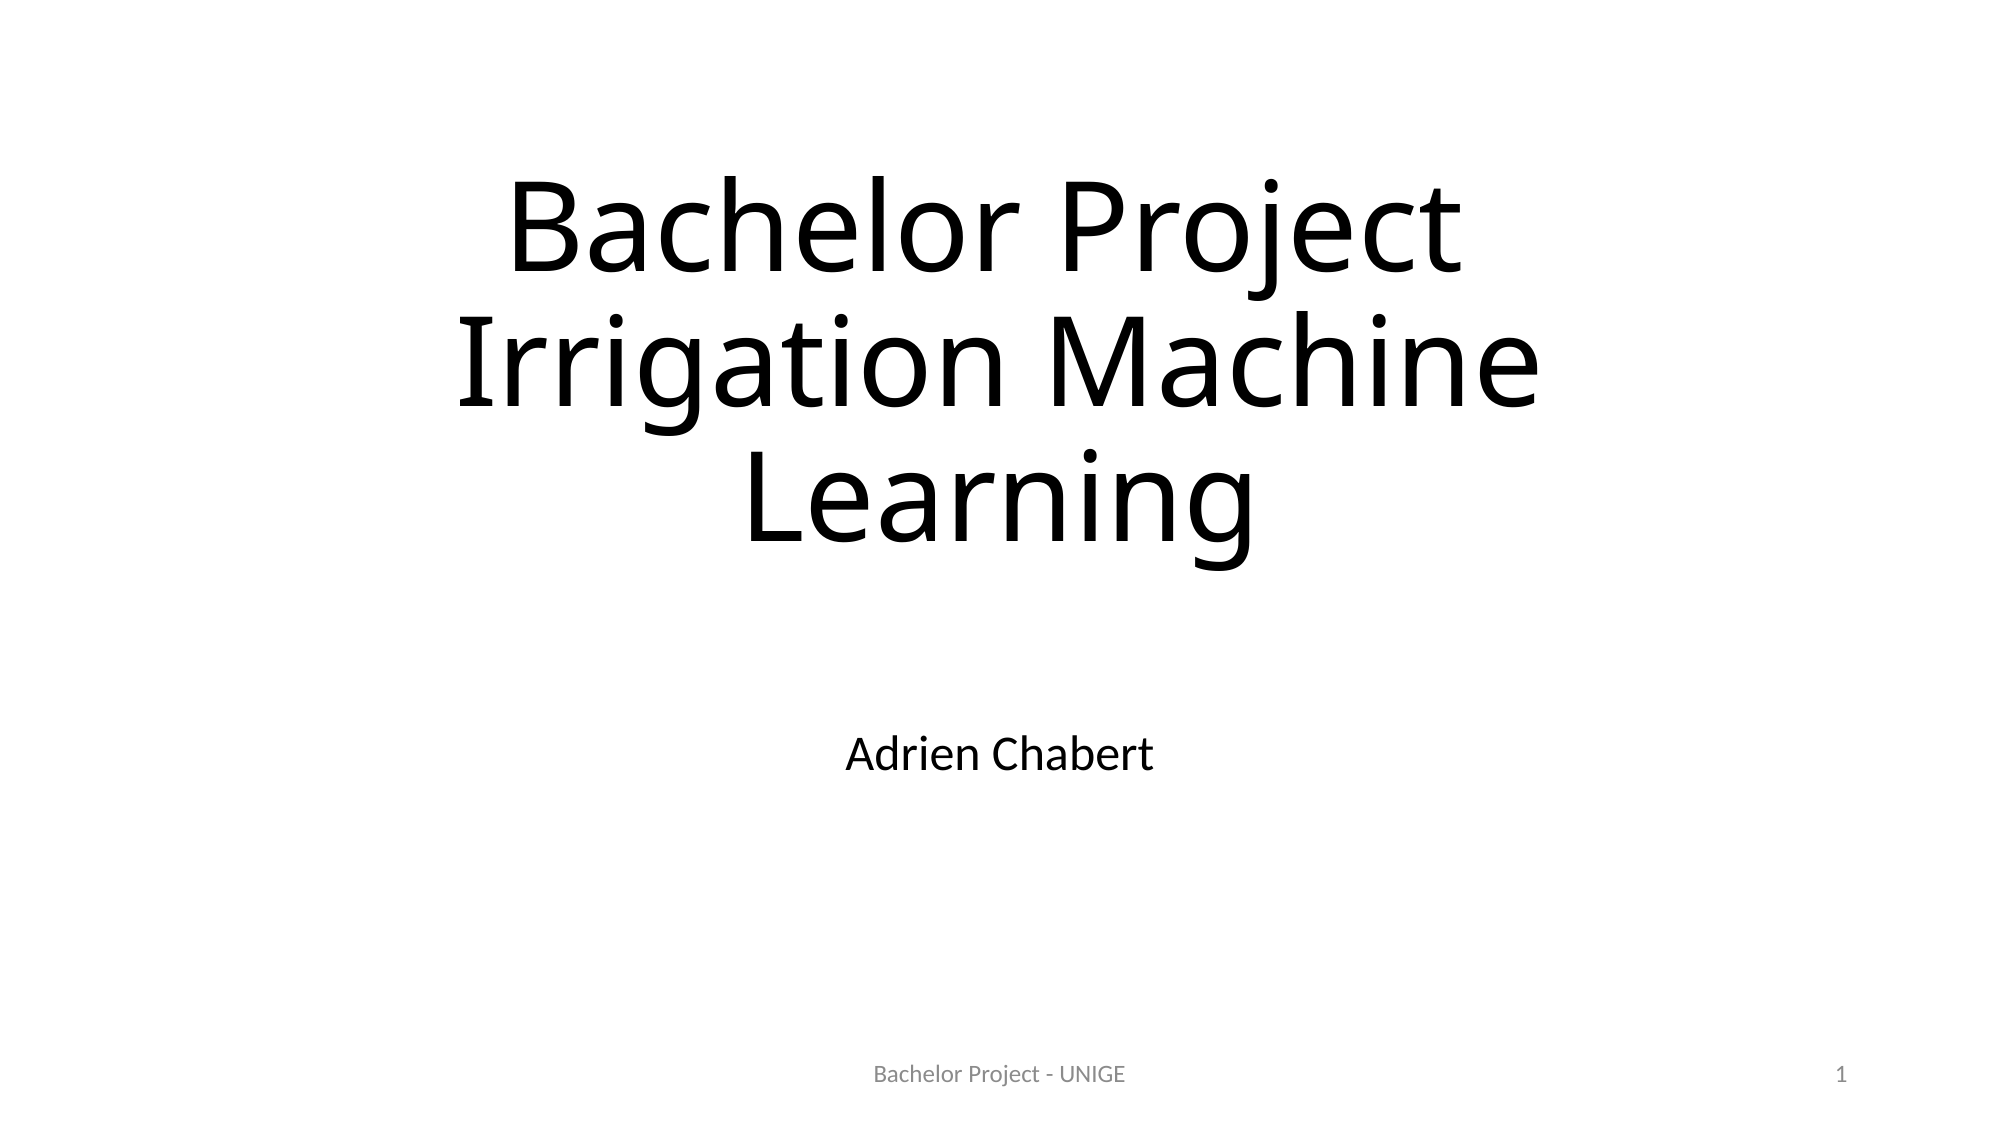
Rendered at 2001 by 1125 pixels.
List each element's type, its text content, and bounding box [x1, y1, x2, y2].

footer Bachelor Project - UNIGE [662, 1042, 1338, 1103]
title Bachelor Project Irrigation Machine Learning [249, 184, 1750, 576]
subtitle Adrien Chabert [249, 720, 1750, 863]
slide_number 1 [1412, 1042, 1863, 1103]
